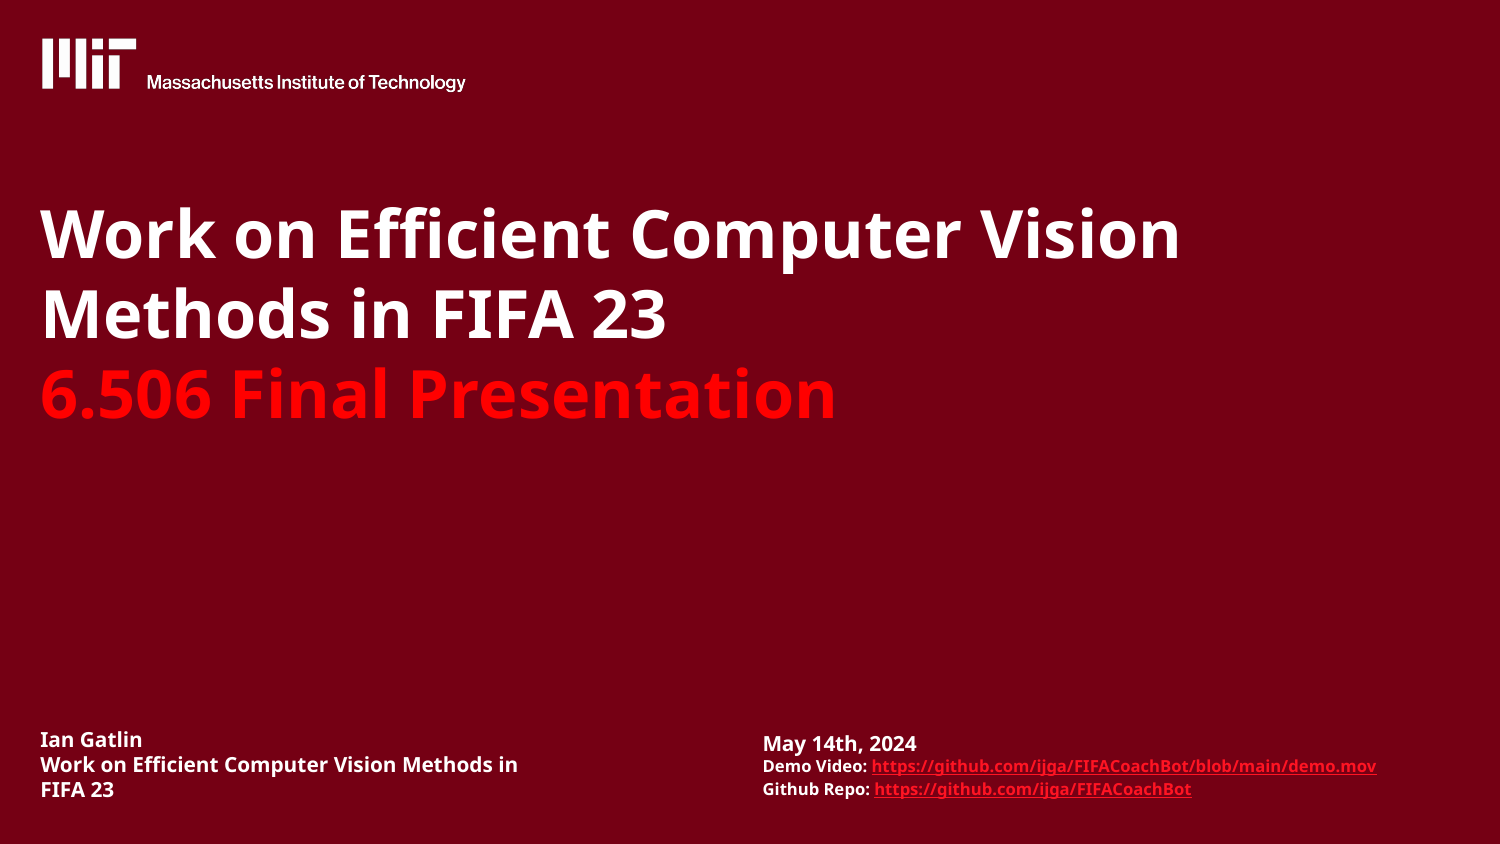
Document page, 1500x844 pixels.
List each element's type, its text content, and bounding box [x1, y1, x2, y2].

picture [31, 27, 477, 100]
title Work on Efficient Computer Vision Methods in FIFA 23 [40, 223, 1285, 351]
title 6.506 Final Presentation [40, 351, 1285, 586]
subtitle Ian Gatlin Work on Efficient Computer Vision Methods in FIFA 23 [40, 719, 549, 802]
subtitle May 14th, 2024 Demo Video: https://github.com/ijga/FIFACoachBot/blob/main/demo.mov Github Repo: https://github.com/ijga/FIFACoachBot [762, 719, 1384, 802]
